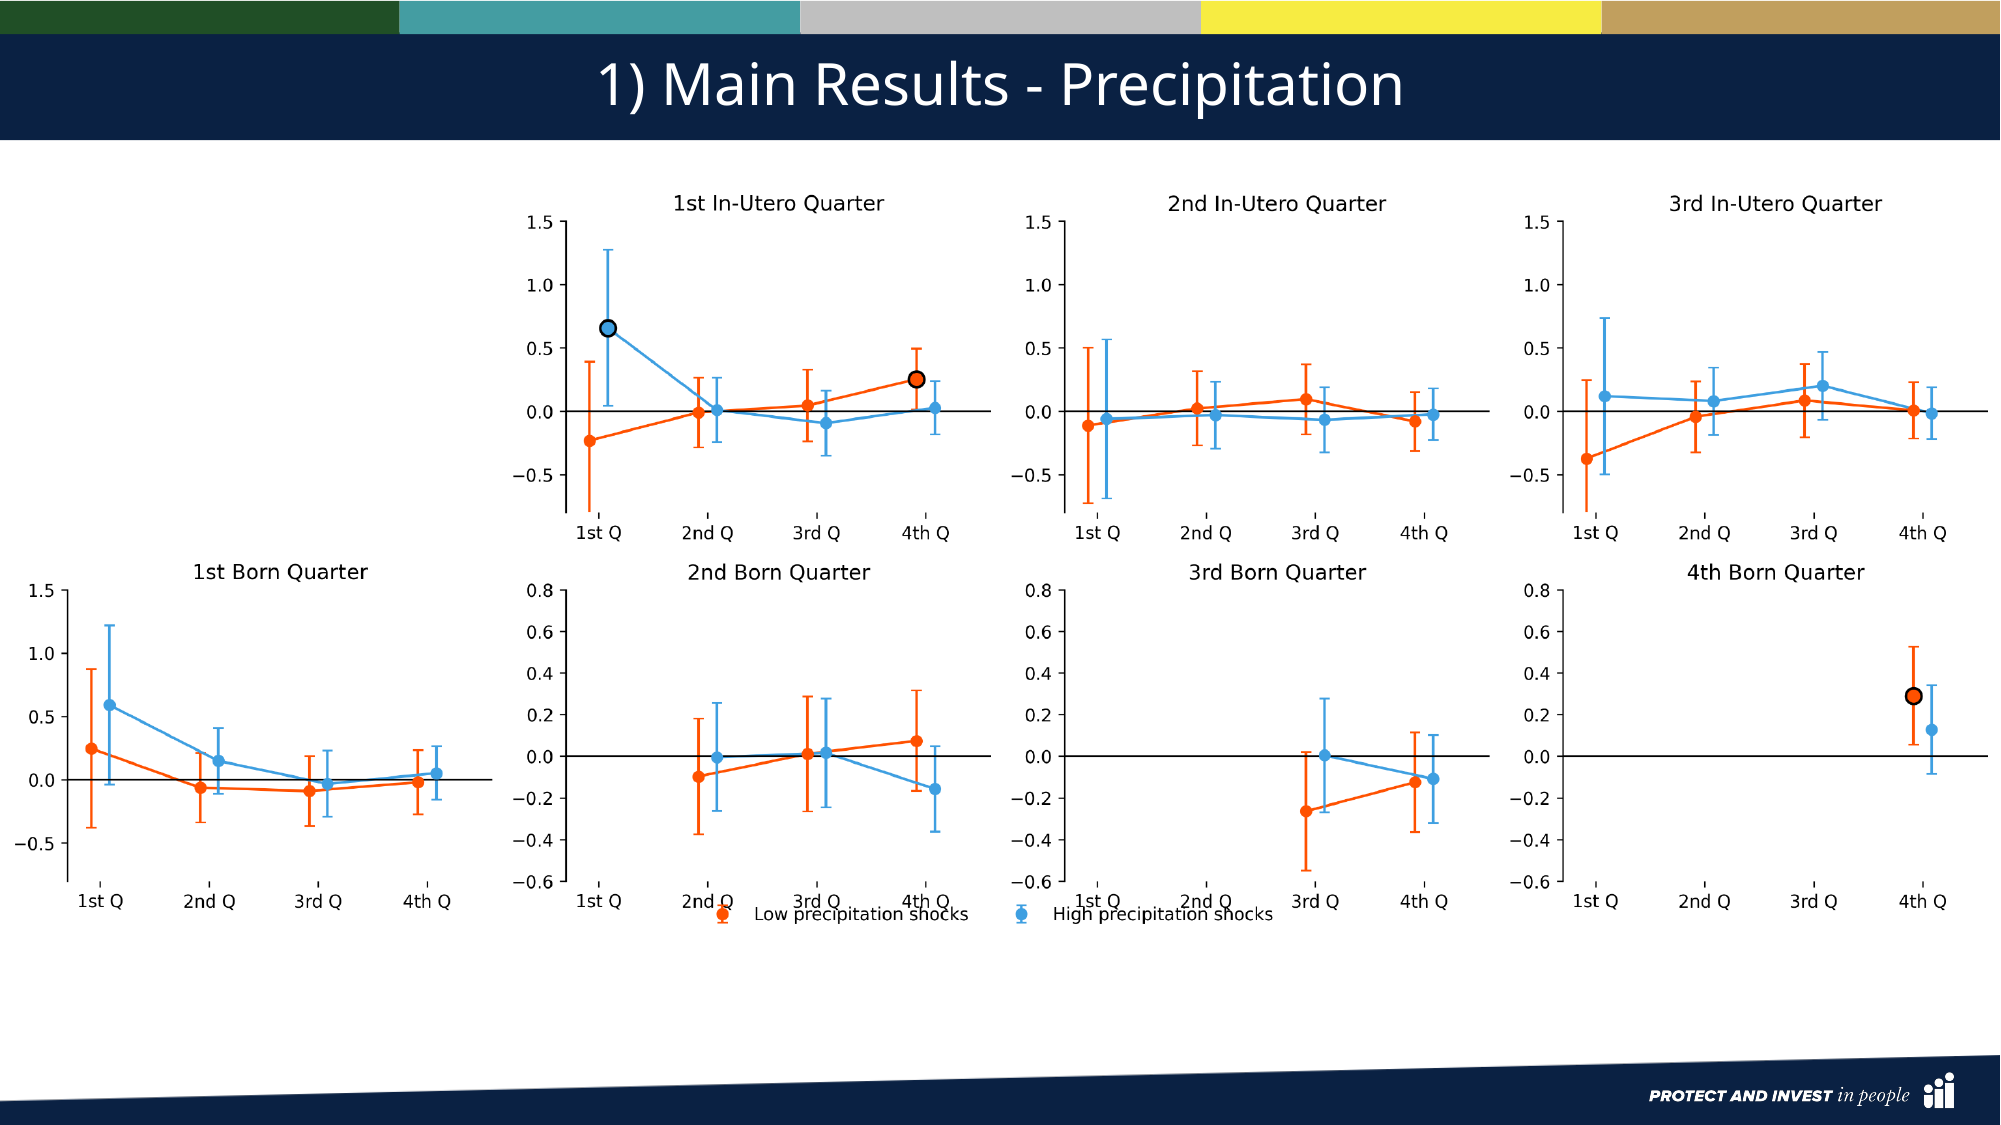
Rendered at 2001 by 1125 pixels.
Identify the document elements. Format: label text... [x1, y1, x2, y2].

picture [0, 182, 2000, 943]
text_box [0, 1055, 2000, 1125]
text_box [0, 0, 2000, 35]
list 1) Main Results - Precipitation [0, 35, 2000, 141]
